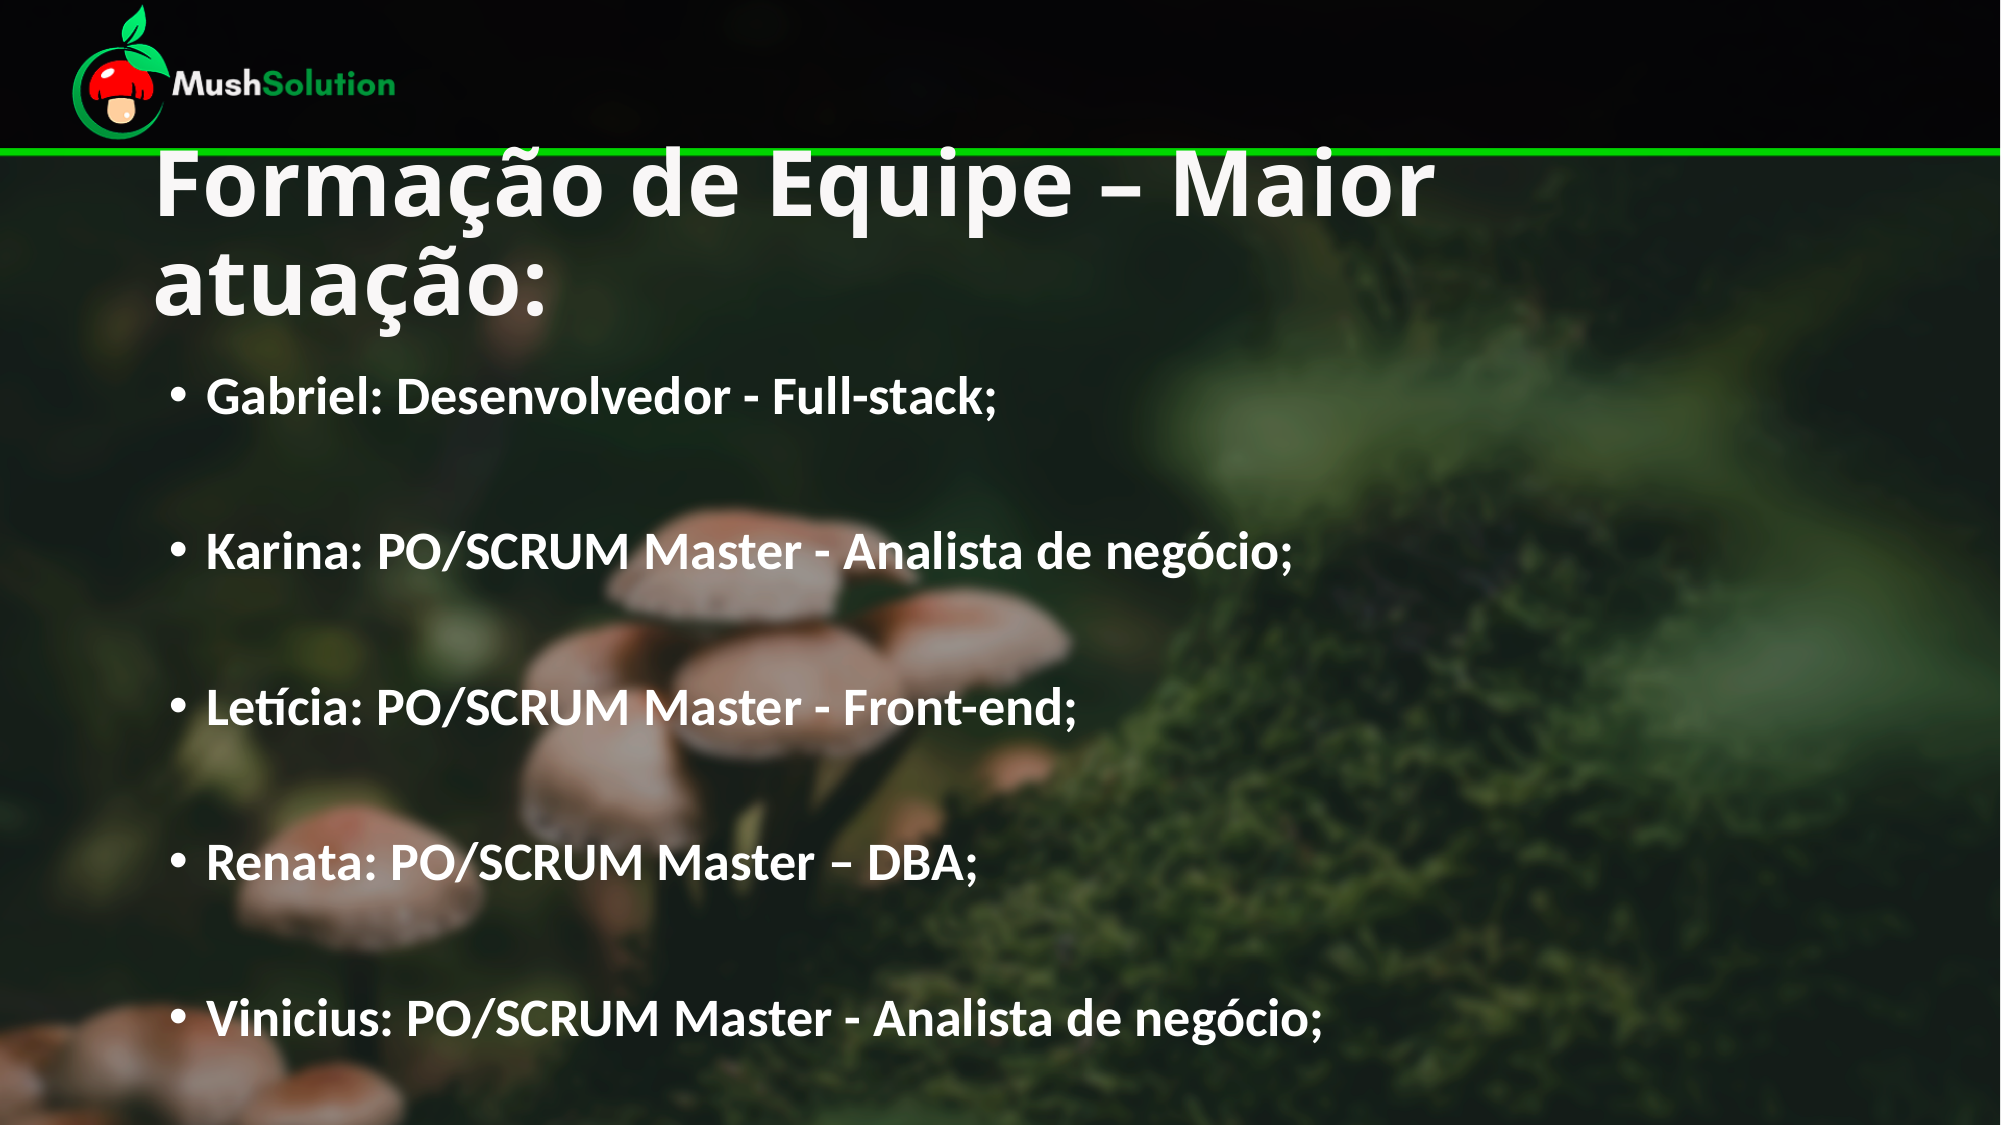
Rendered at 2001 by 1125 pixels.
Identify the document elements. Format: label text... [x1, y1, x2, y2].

list Gabriel: Desenvolvedor - Full-stack; Karina: PO/SCRUM Master - Analista de negócio; Letícia: PO/SCRUM Master - Front-end; Renata: PO/SCRUM Master – DBA; Vinicius: PO/SCRUM Master - Analista de negócio; [153, 360, 1533, 1062]
title Formação de Equipe – Maior atuação: [137, 161, 1570, 312]
picture [0, 0, 2001, 1125]
